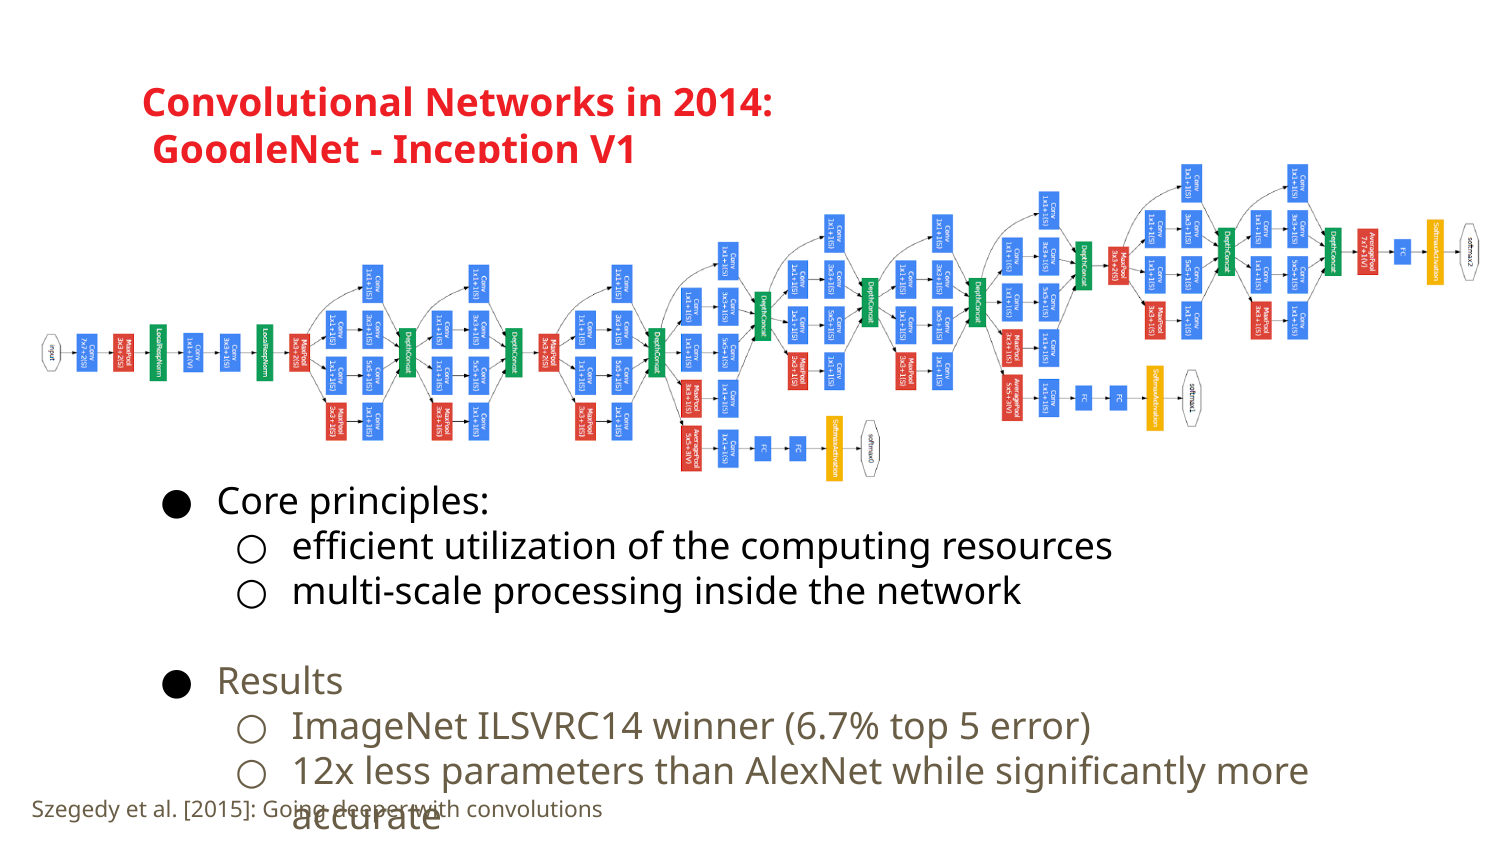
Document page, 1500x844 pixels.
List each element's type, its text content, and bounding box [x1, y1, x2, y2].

picture [35, 163, 1487, 490]
list Szegedy et al. [2015]: Going deeper with convolutions [16, 776, 126, 838]
text_box Core principles: efficient utilization of the computing resources multi-scale processing inside the network Results ImageNet ILSVRC14 winner (6.7% top 5 error) 12x less parameters than AlexNet while significantly more accurate [126, 498, 1422, 844]
title Convolutional Networks in 2014: GoogleNet - Inception V1 [126, 62, 1318, 162]
